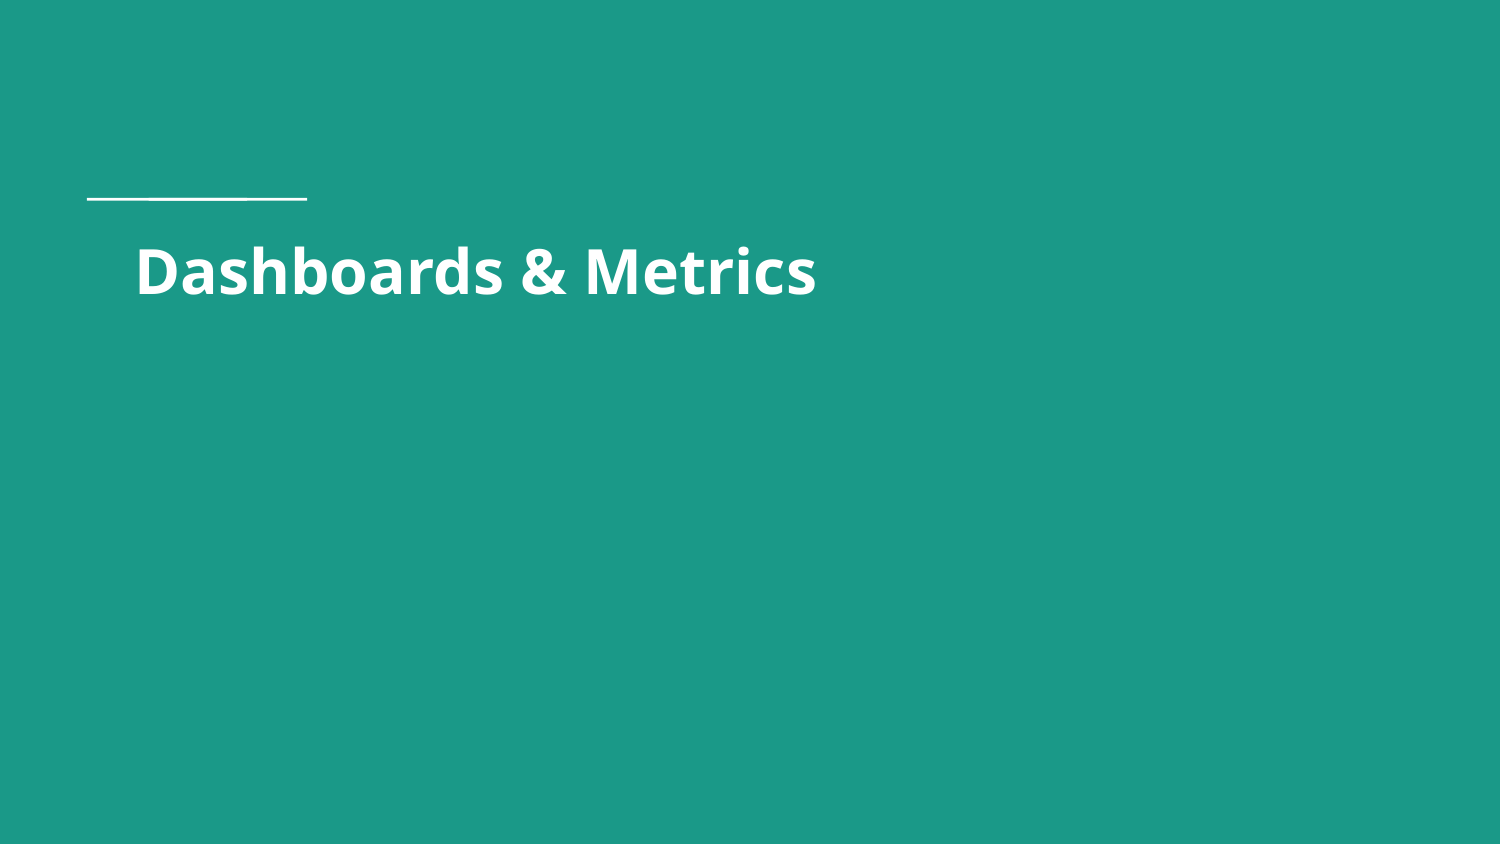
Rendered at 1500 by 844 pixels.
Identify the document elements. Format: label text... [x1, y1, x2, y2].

title Dashboards & Metrics [119, 216, 1381, 466]
